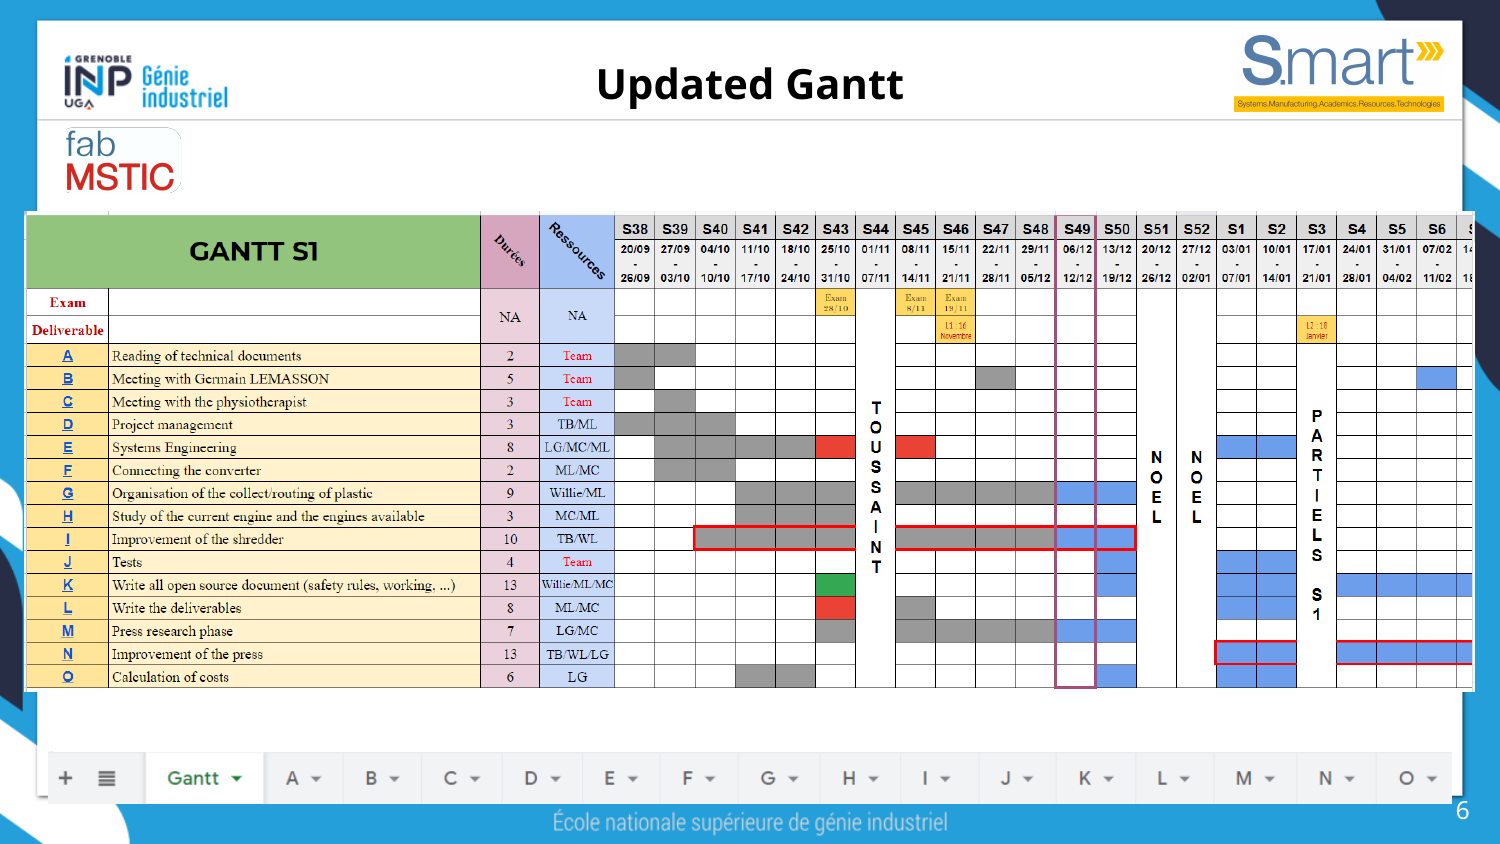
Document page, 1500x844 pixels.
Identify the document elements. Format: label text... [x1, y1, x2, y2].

slide_number ‹#› [1394, 779, 1485, 844]
text_box Updated Gantt [37, 42, 1463, 123]
picture [0, 0, 1500, 844]
